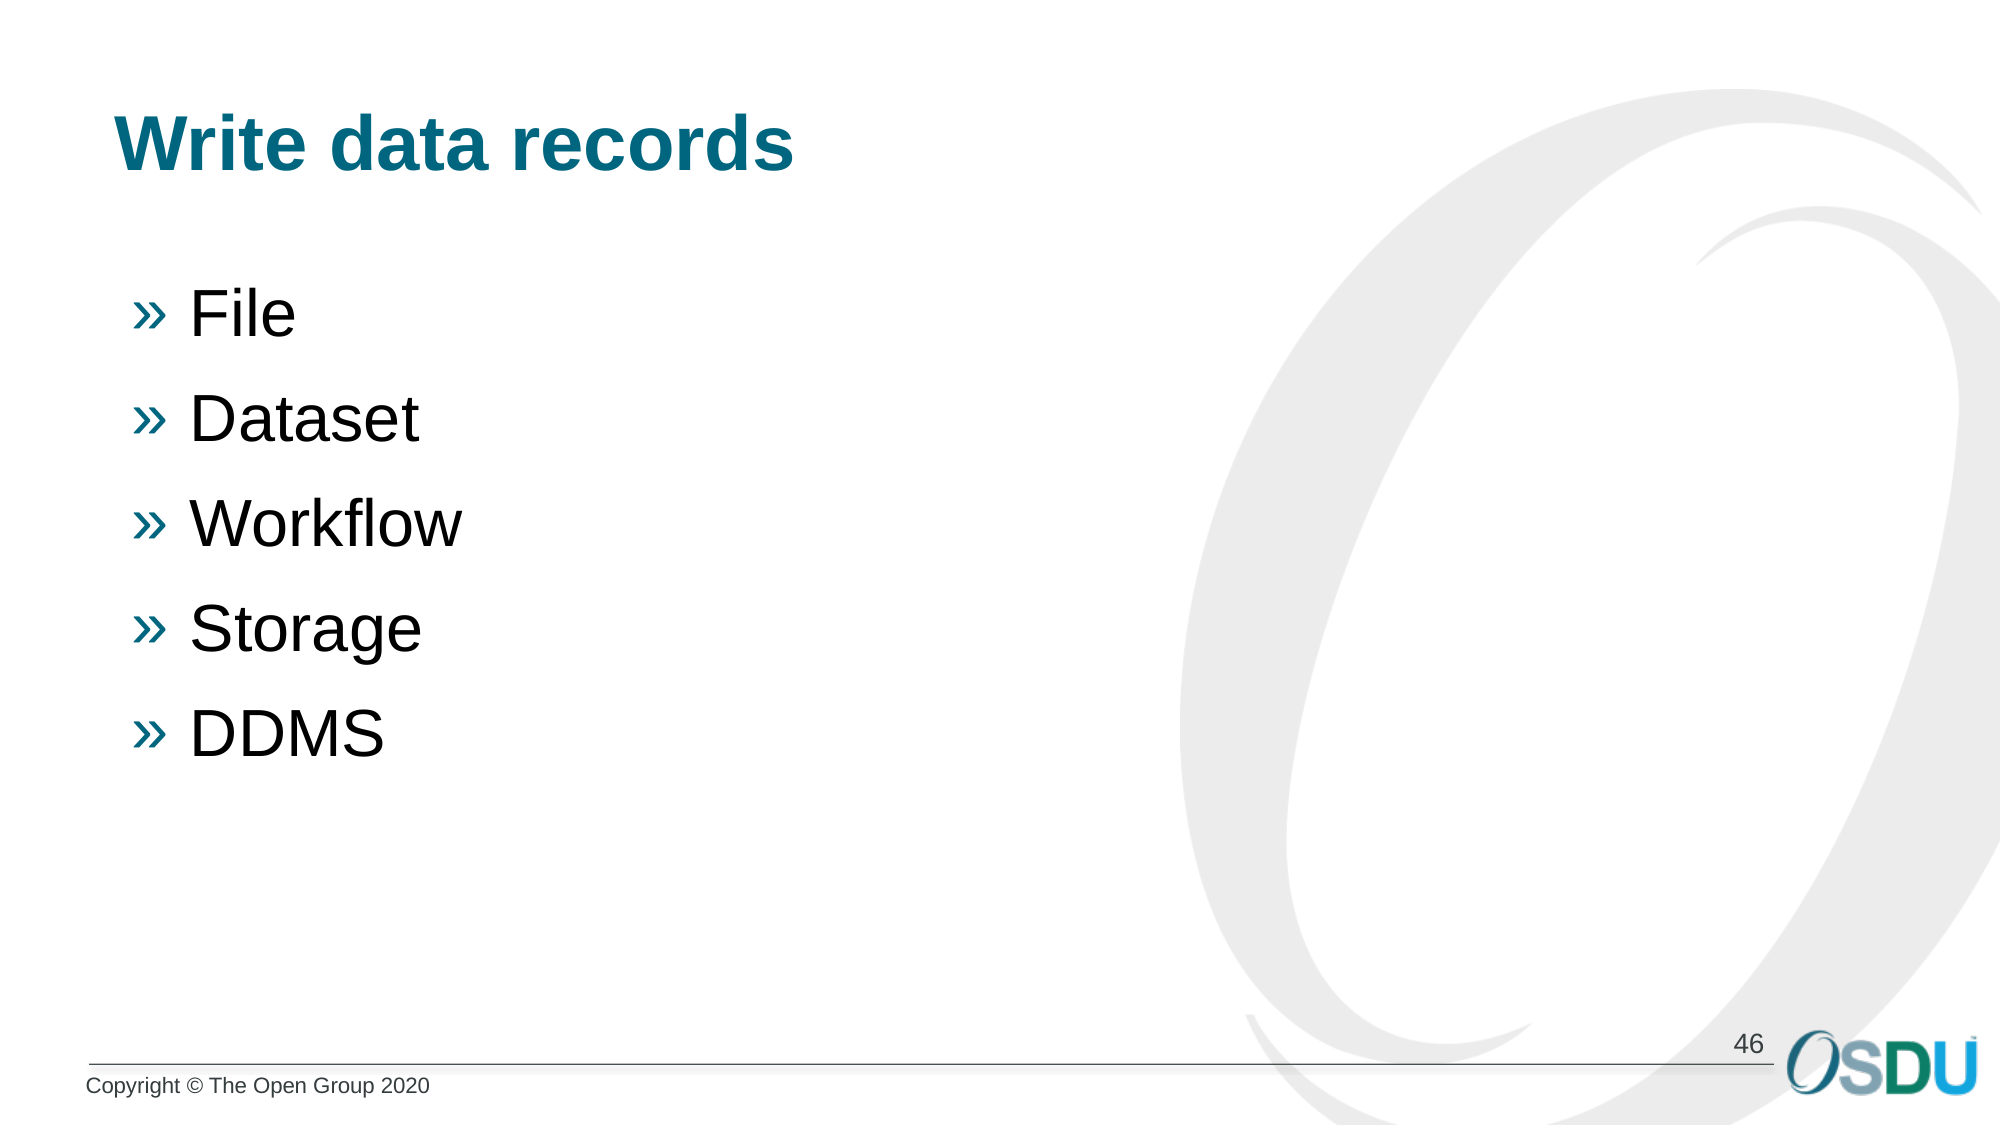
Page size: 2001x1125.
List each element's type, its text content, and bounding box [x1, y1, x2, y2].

title Write data records [99, 45, 1900, 233]
picture [1782, 1078, 1983, 1105]
list File Dataset Workflow Storage DDMS [99, 262, 1900, 1005]
slide_number 46 [1515, 1017, 1983, 1078]
